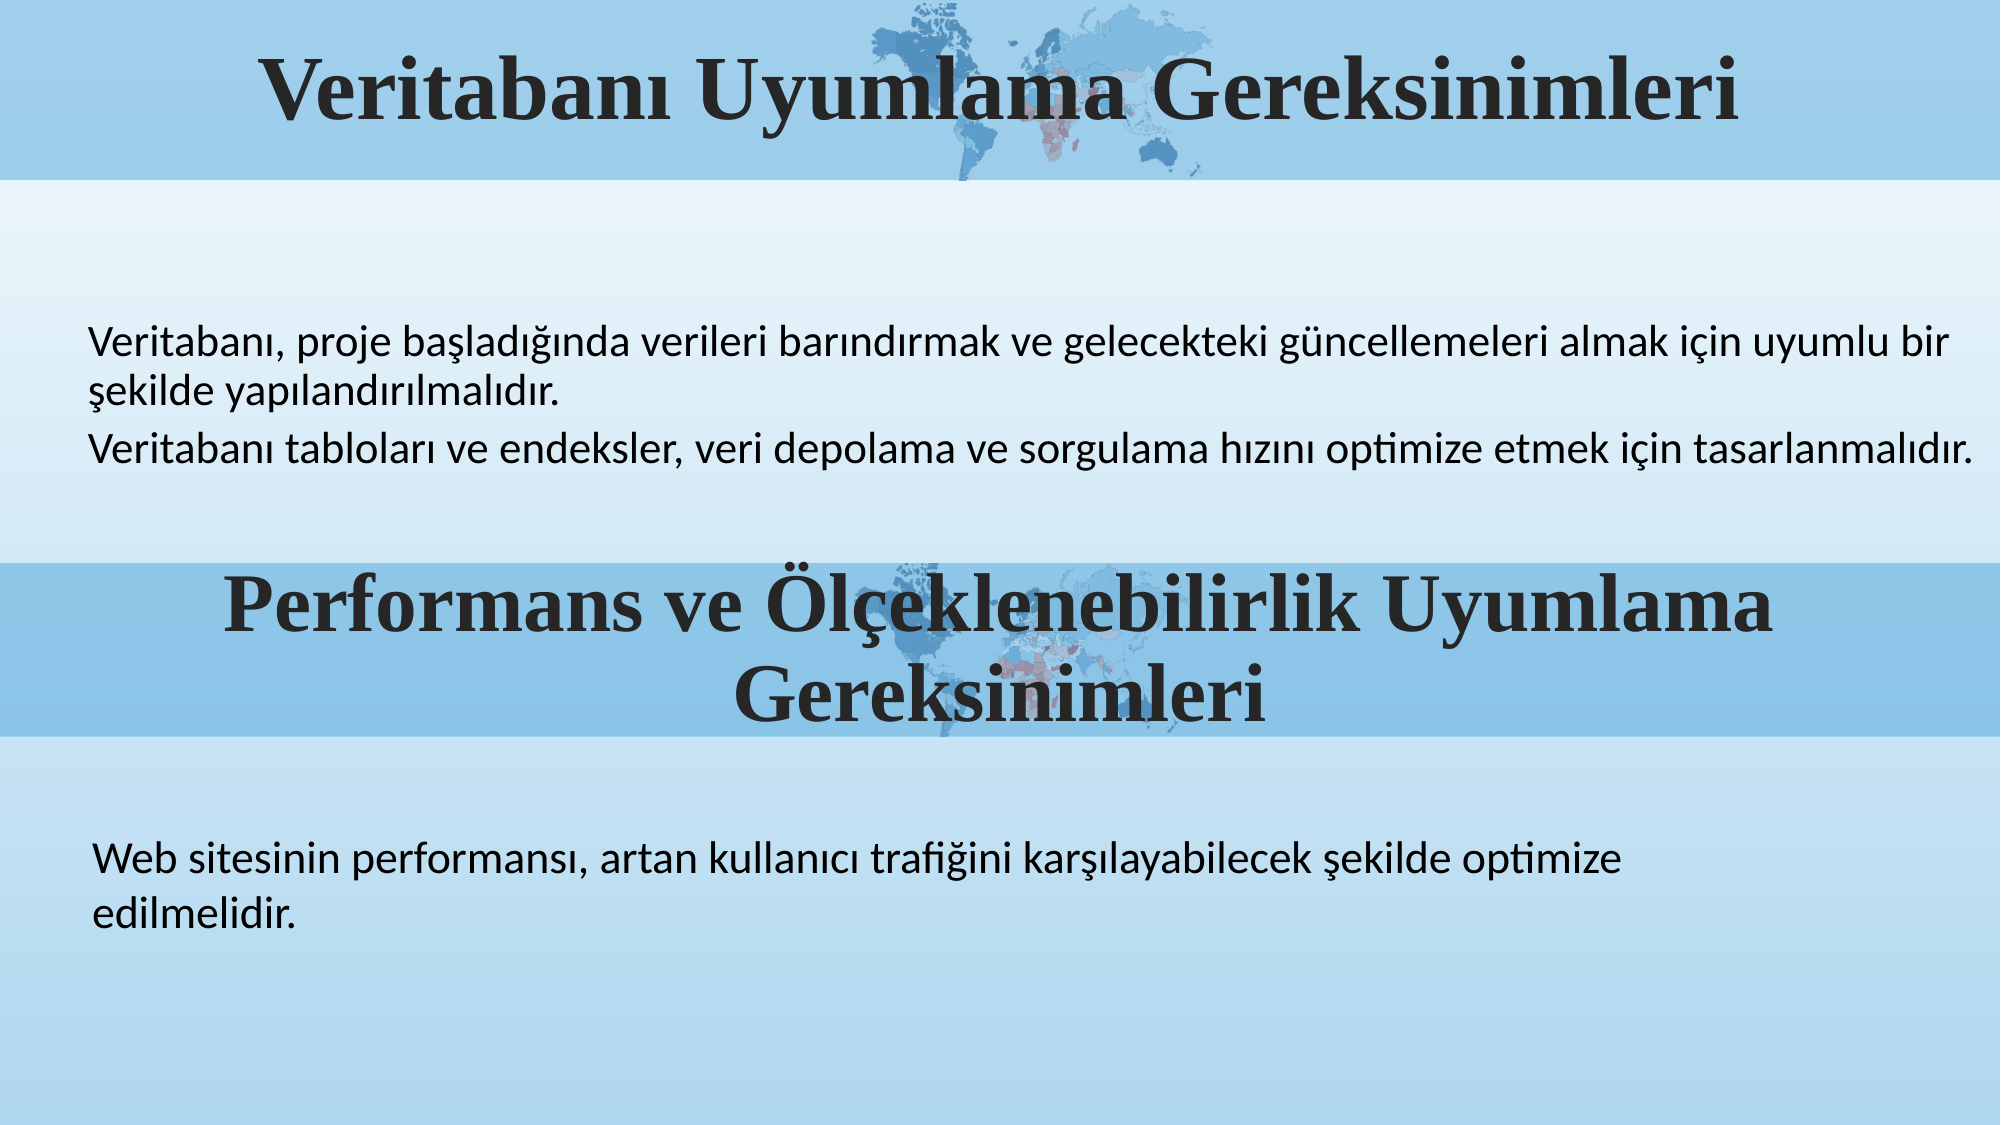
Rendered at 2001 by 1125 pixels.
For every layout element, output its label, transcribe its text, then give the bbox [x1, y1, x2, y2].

text_box Web sitesinin performansı, artan kullanıcı trafiğini karşılayabilecek şekilde optimize edilmelidir. [77, 819, 1773, 945]
text_box Veritabanı Uyumlama Gereksinimleri [0, 0, 2000, 181]
picture [845, 563, 1191, 737]
list Veritabanı, proje başladığında verileri barındırmak ve gelecekteki güncellemeleri almak için uyumlu bir şekilde yapılandırılmalıdır. Veritabanı tabloları ve endeksler, veri depolama ve sorgulama hızını optimize etmek için tasarlanmalıdır. [0, 238, 2000, 505]
text_box Performans ve Ölçeklenebilirlik Uyumlama Gereksinimleri [0, 563, 845, 737]
picture [862, 3, 1214, 181]
text_box Performans ve Ölçeklenebilirlik Uyumlama Gereksinimleri [1191, 563, 2000, 737]
